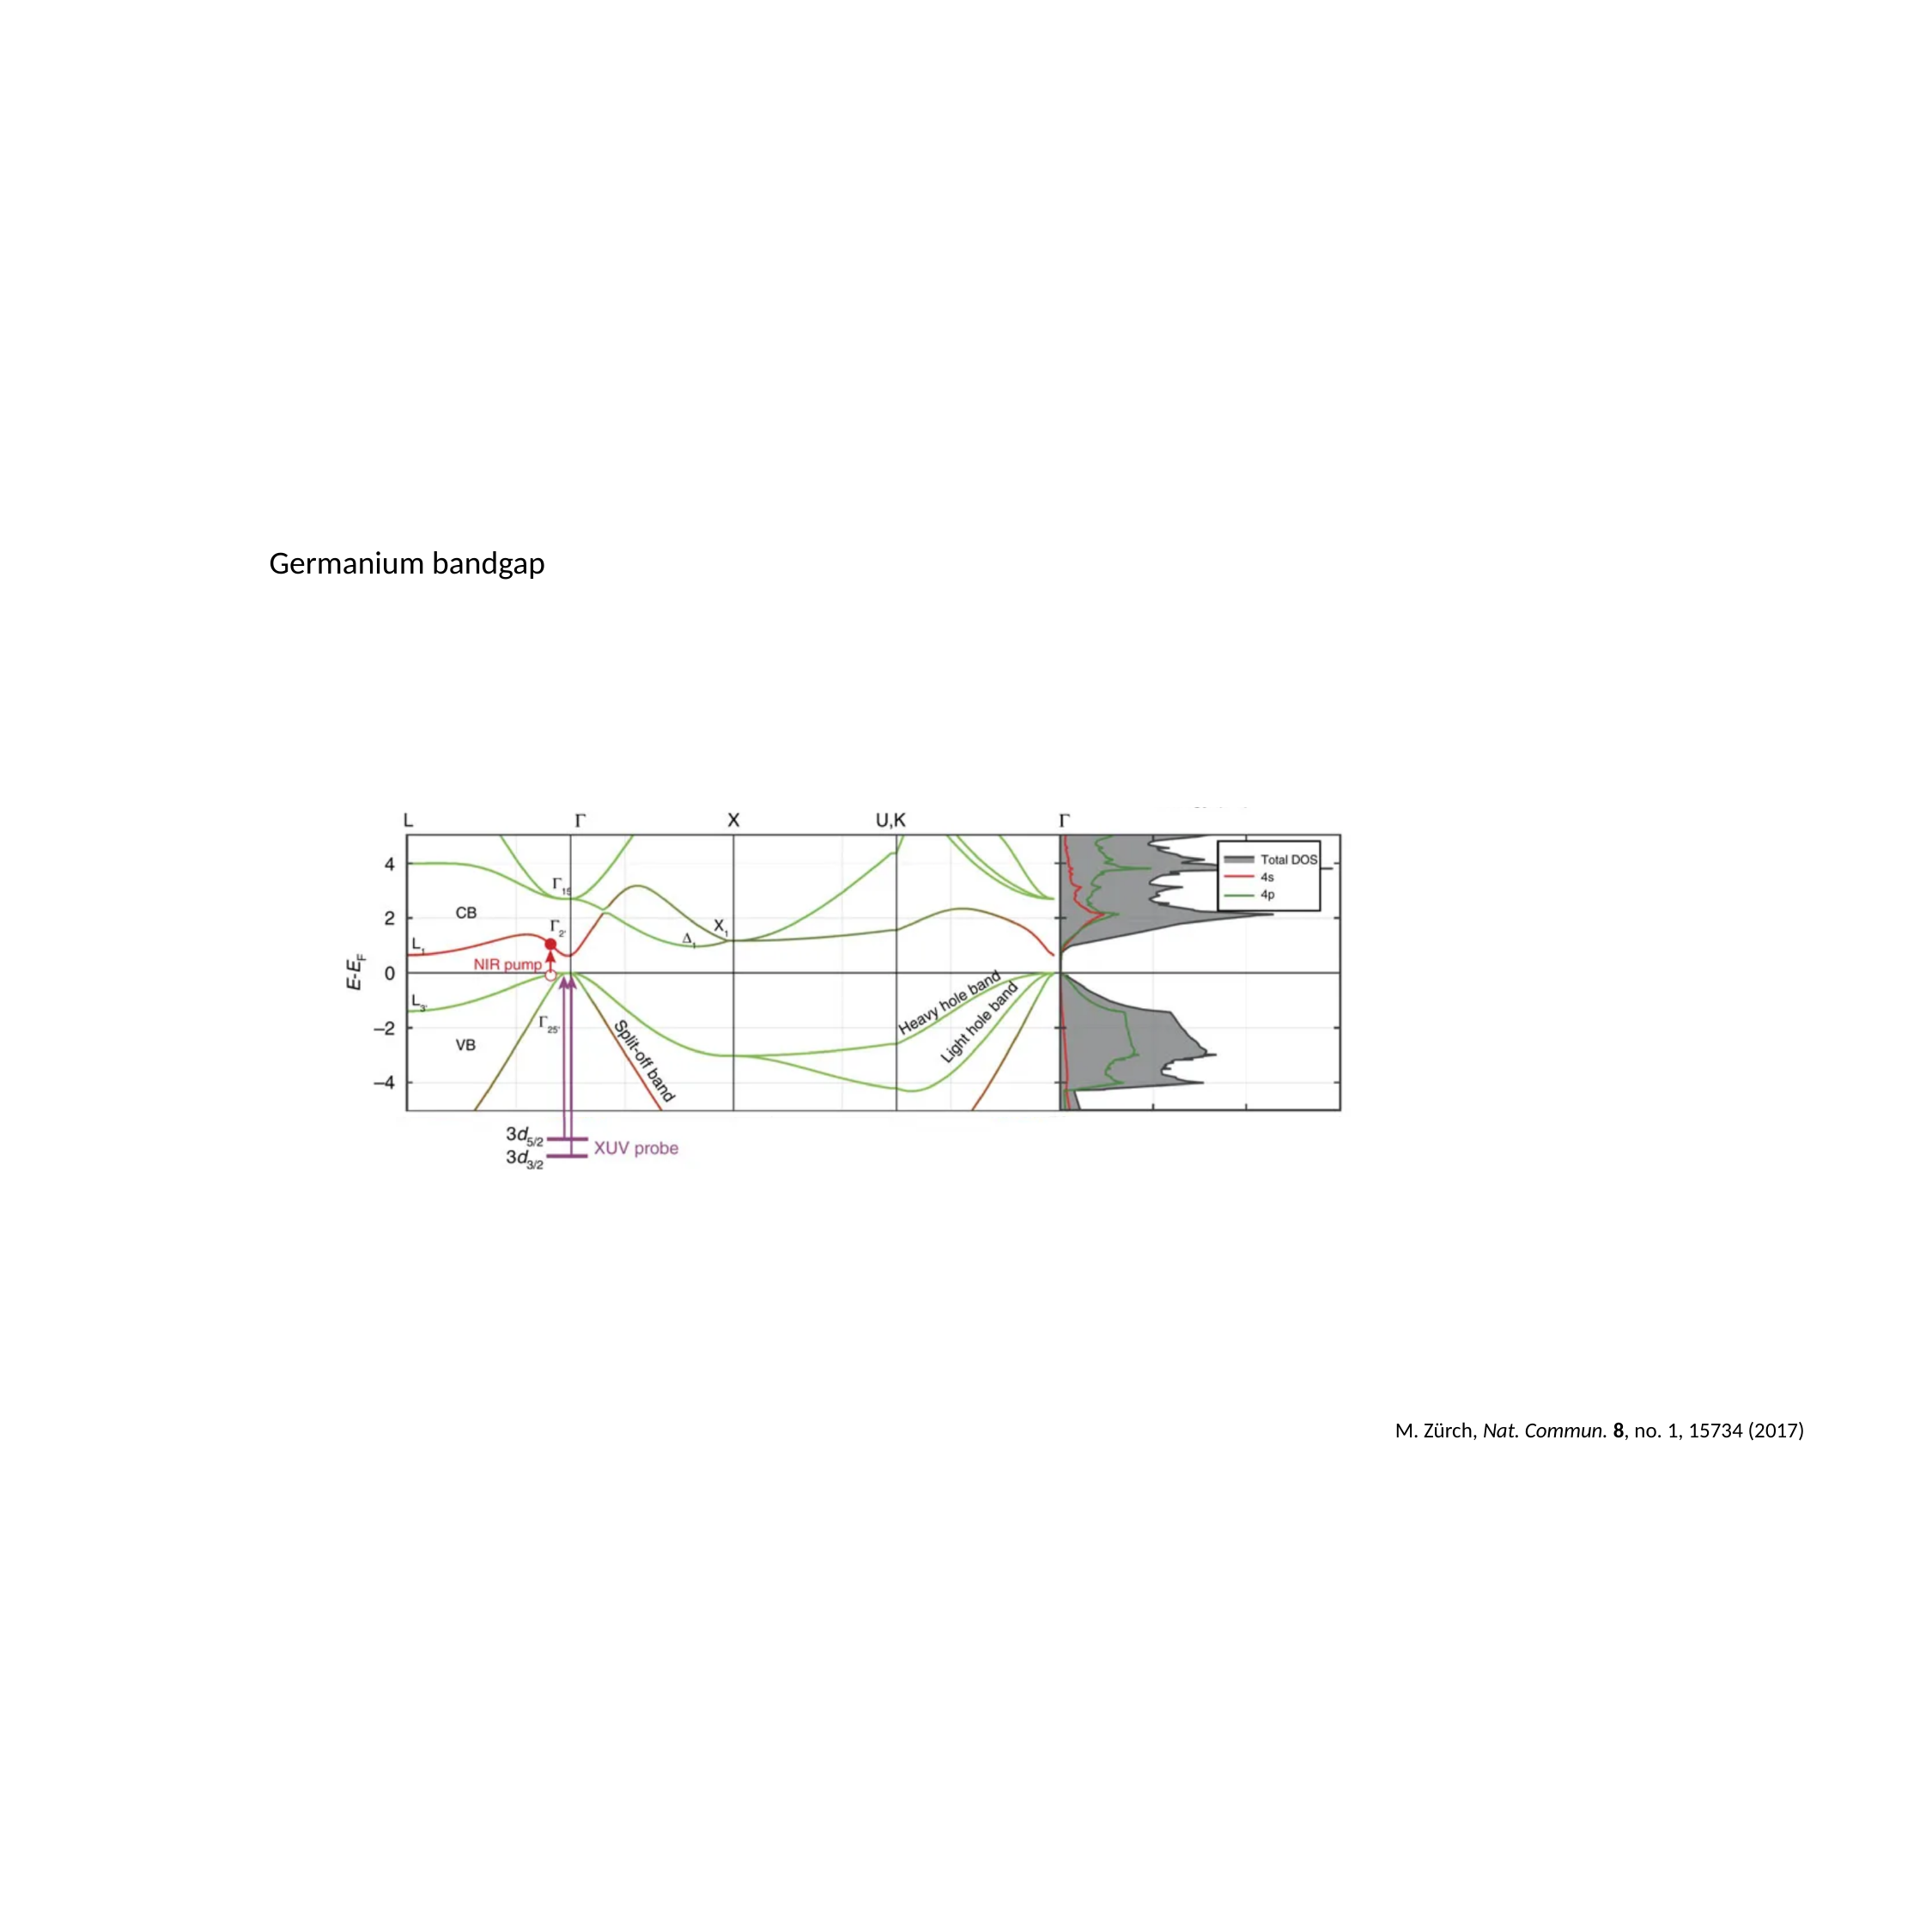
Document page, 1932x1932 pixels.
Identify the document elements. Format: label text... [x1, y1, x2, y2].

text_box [313, 788, 1351, 1170]
text_box M. Zürch, Nat. Commun. 8, no. 1, 15734 (2017) [1382, 1410, 1825, 1449]
text_box Germanium bandgap [256, 535, 559, 587]
